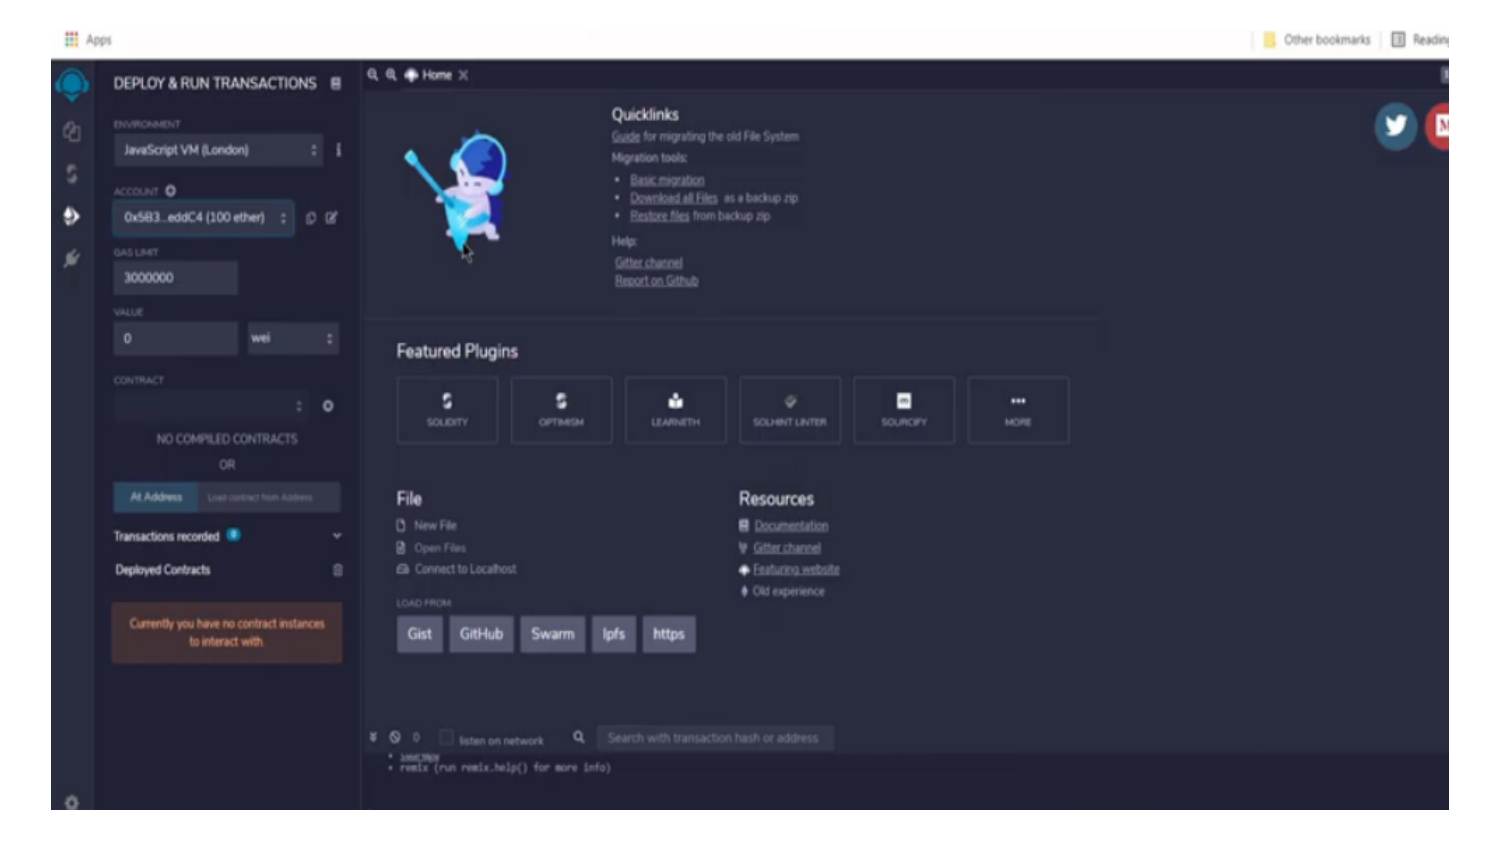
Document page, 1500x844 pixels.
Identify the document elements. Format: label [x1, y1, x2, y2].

picture [50, 29, 1450, 811]
